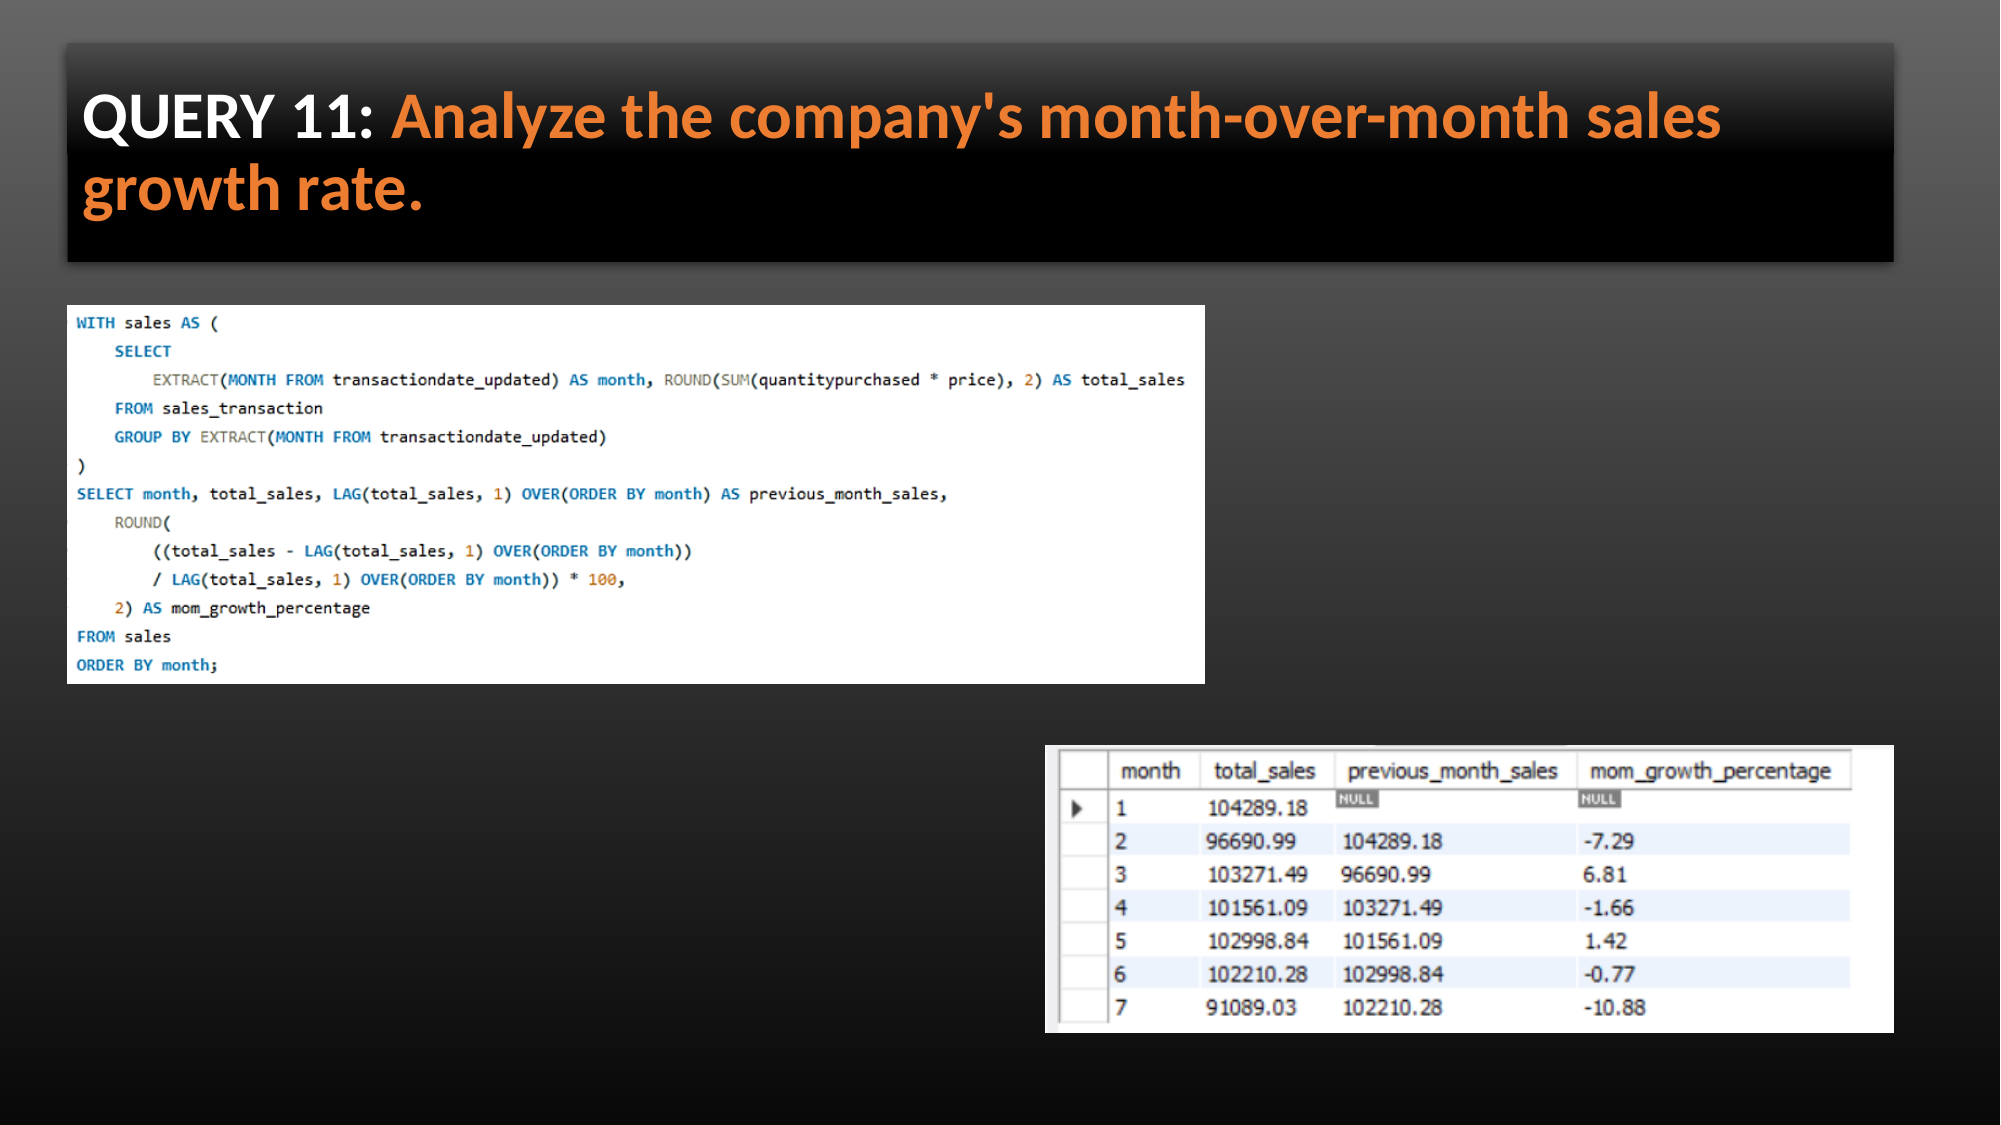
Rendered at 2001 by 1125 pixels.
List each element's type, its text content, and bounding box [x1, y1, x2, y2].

title QUERY 11: Analyze the company's month-over-month sales growth rate. [67, 43, 1894, 262]
picture [67, 305, 1205, 684]
picture [1045, 745, 1894, 1033]
